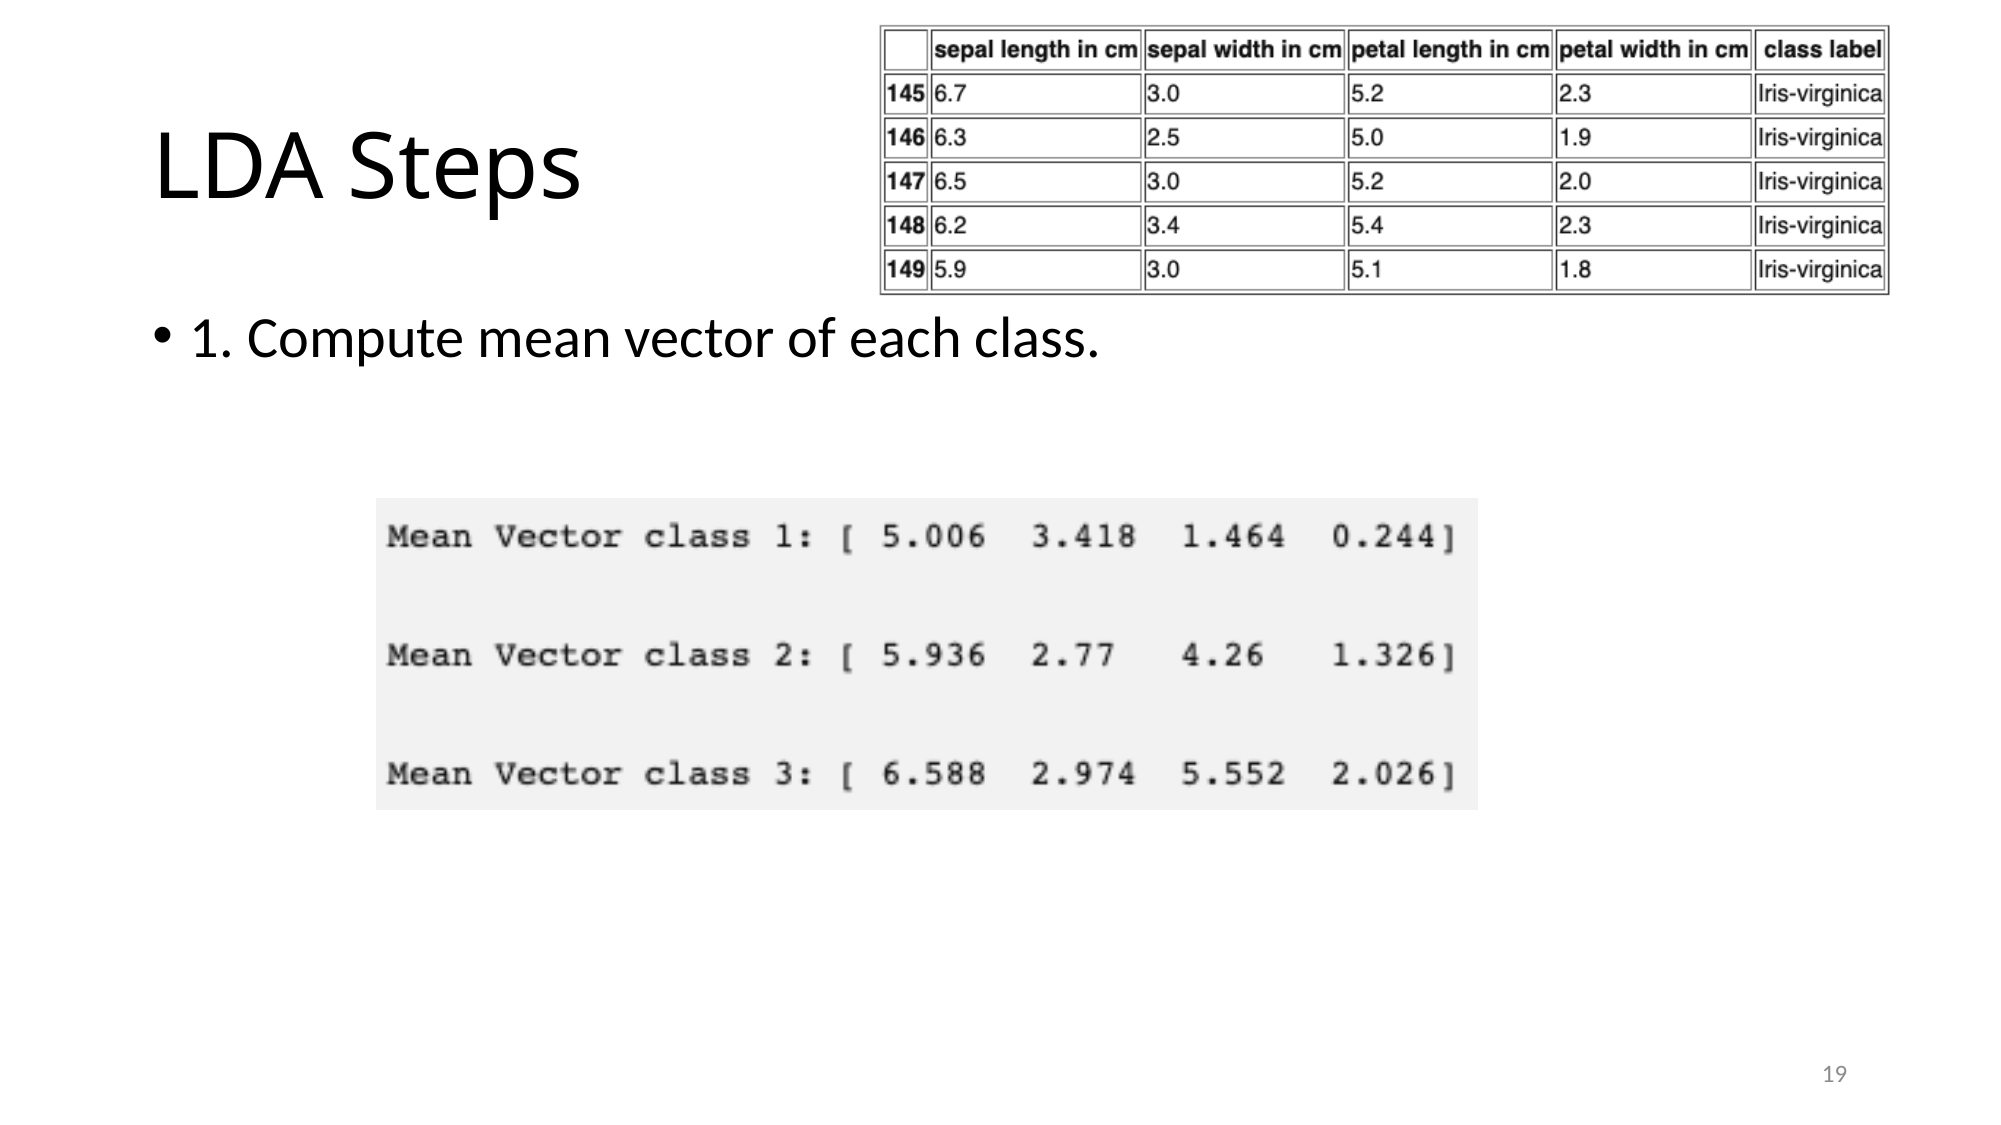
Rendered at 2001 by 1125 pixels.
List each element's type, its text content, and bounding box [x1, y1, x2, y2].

picture [877, 18, 1897, 304]
list 1. Compute mean vector of each class. [137, 299, 1863, 1014]
title LDA Steps [137, 59, 877, 278]
slide_number 19 [1412, 1042, 1863, 1103]
picture [376, 498, 1478, 810]
